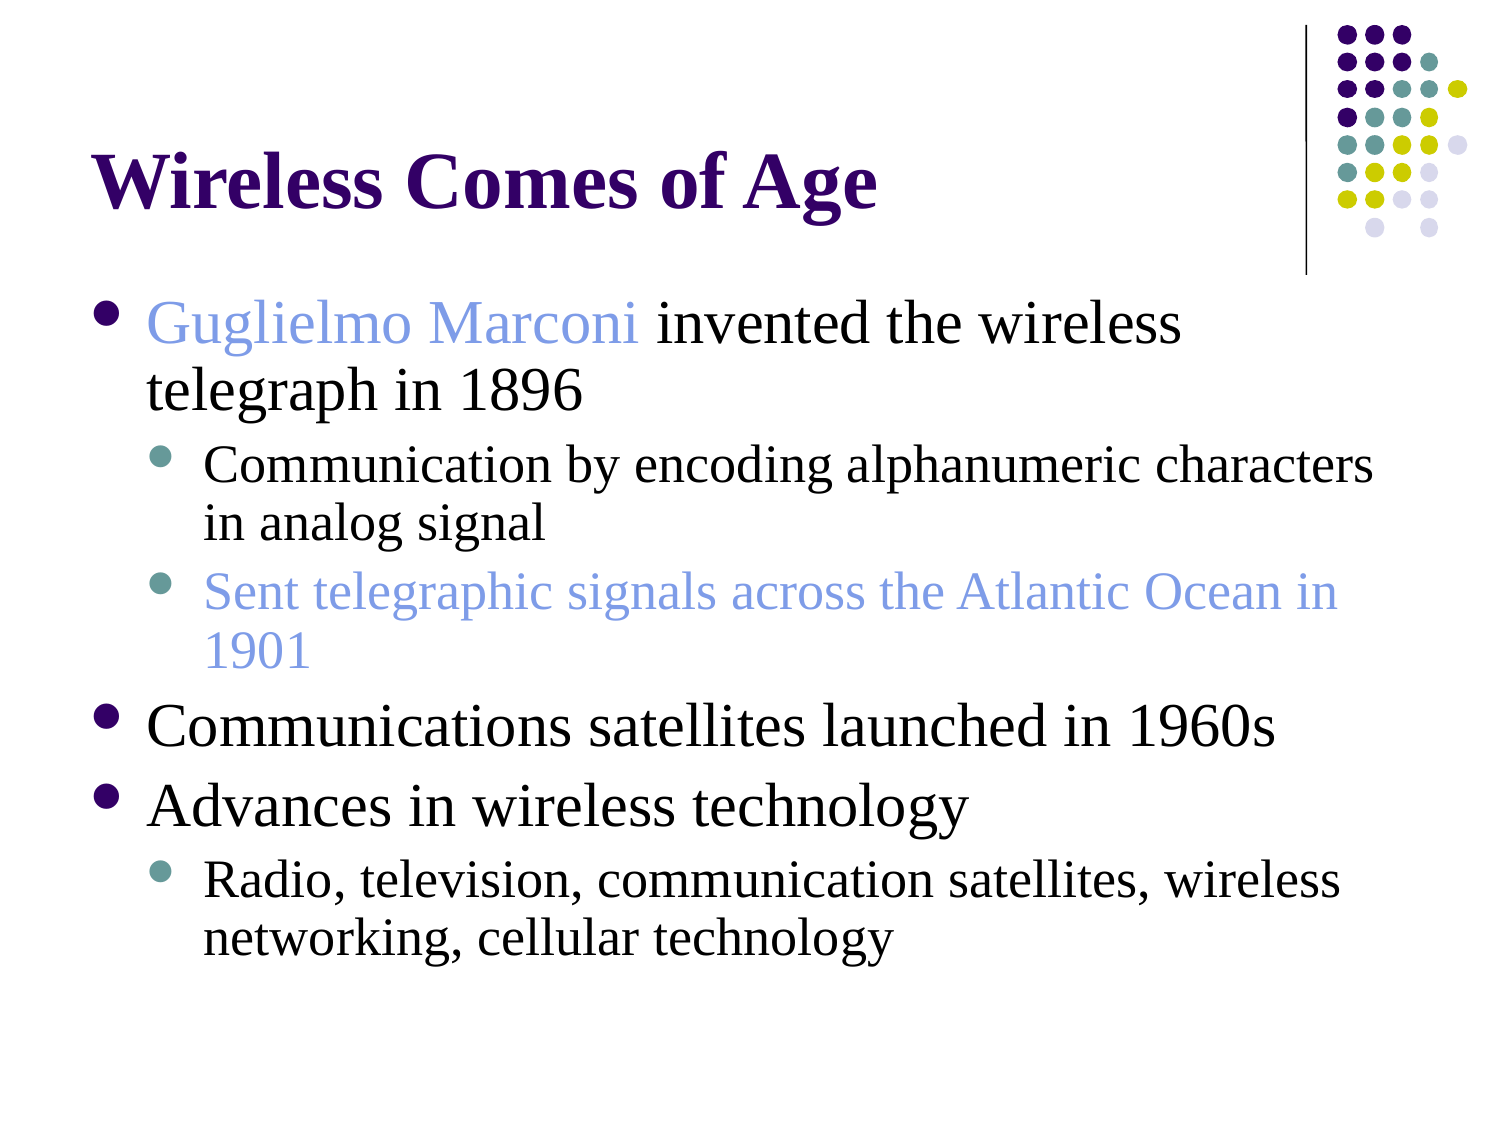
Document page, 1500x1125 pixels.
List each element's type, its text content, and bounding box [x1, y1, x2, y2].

title Wireless Comes of Age [75, 20, 1313, 233]
list Guglielmo Marconi invented the wireless telegraph in 1896 Communication by encoding alphanumeric characters in analog signal Sent telegraphic signals across the Atlantic Ocean in 1901 Communications satellites launched in 1960s Advances in wireless technology Radio, television, communication satellites, wireless networking, cellular technology [75, 282, 1425, 1006]
